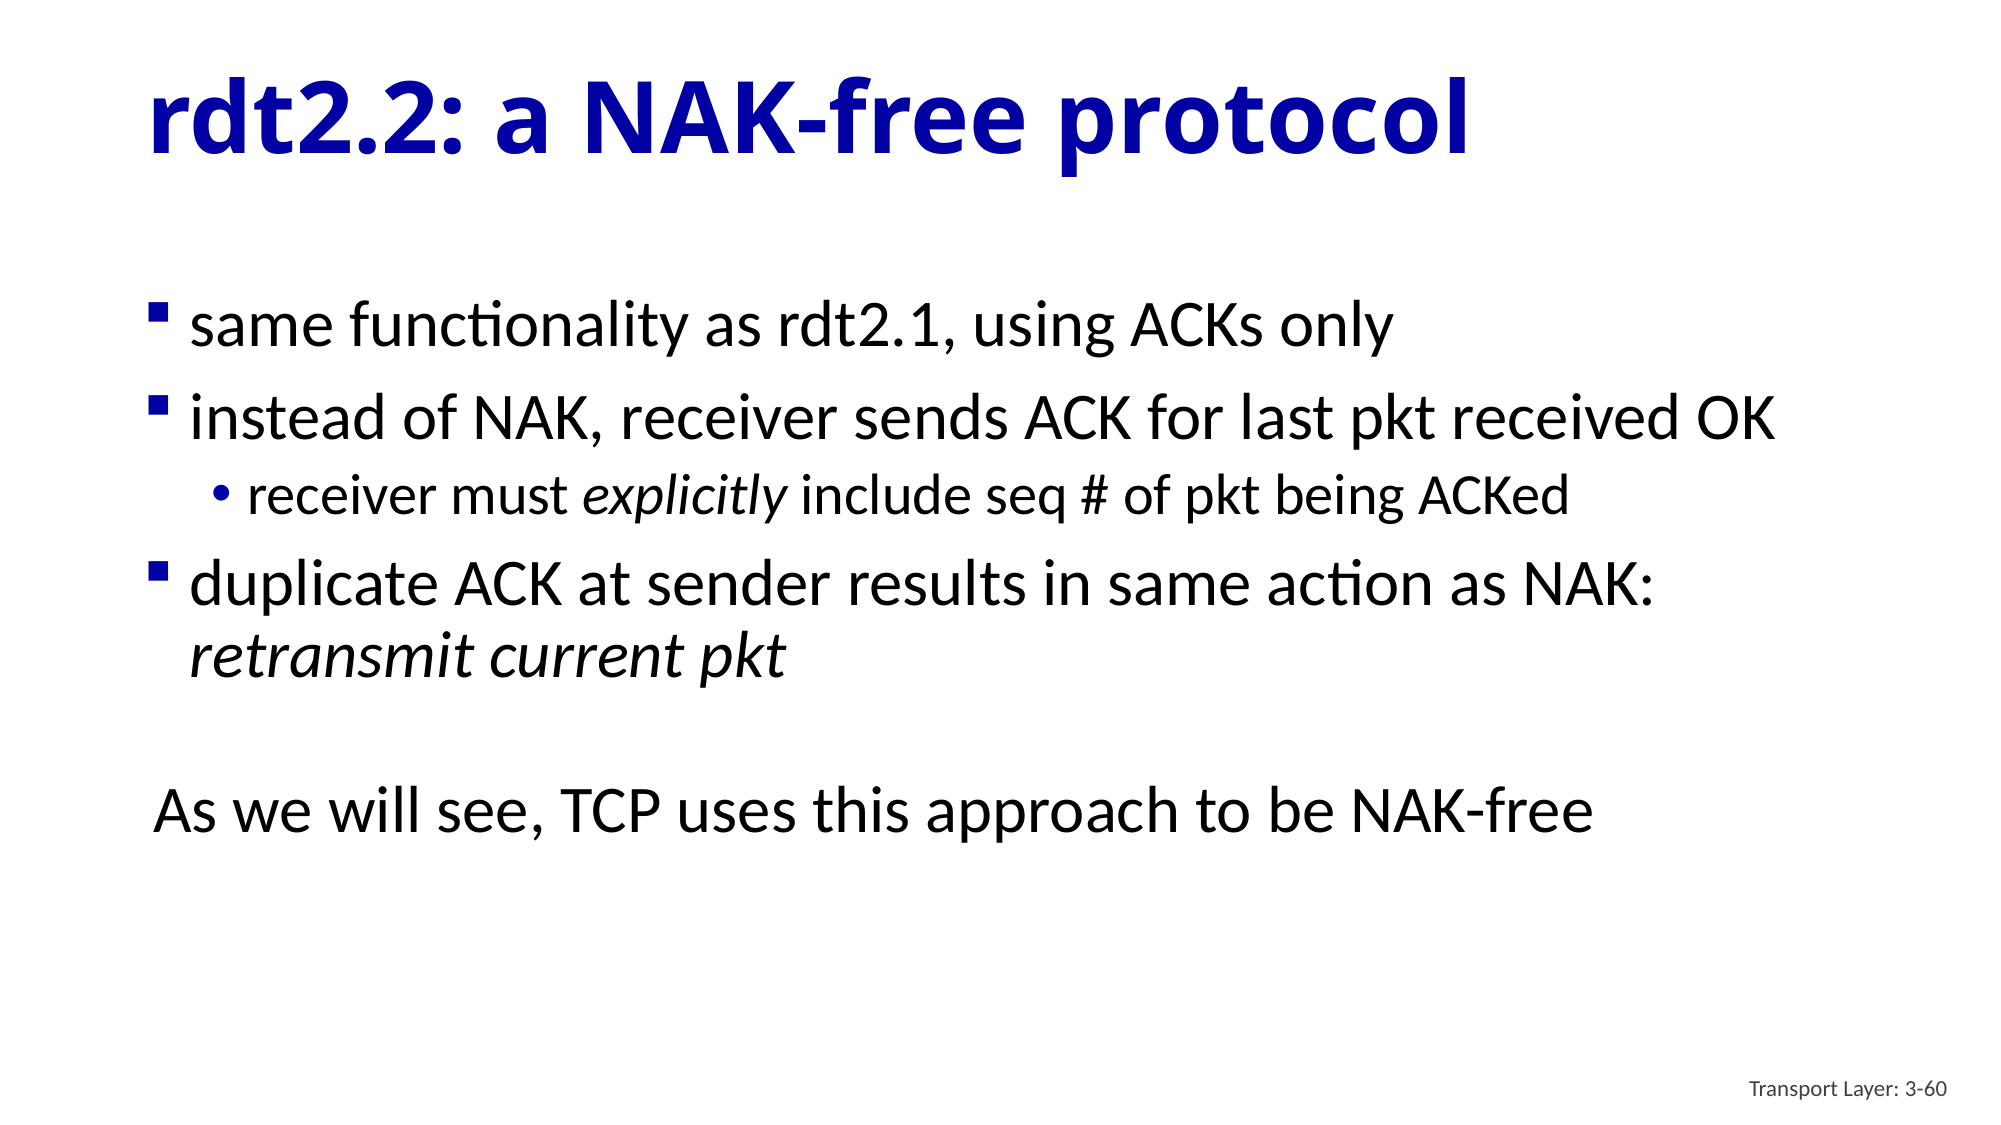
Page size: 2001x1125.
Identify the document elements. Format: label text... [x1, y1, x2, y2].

text_box same functionality as rdt2.1, using ACKs only instead of NAK, receiver sends ACK for last pkt received OK receiver must explicitly include seq # of pkt being ACKed duplicate ACK at sender results in same action as NAK: retransmit current pkt [99, 281, 1901, 837]
text_box As we will see, TCP uses this approach to be NAK-free [138, 758, 1611, 854]
slide_number Transport Layer: 3-60 [1512, 1056, 1963, 1117]
title rdt2.2: a NAK-free protocol [131, 47, 1952, 195]
